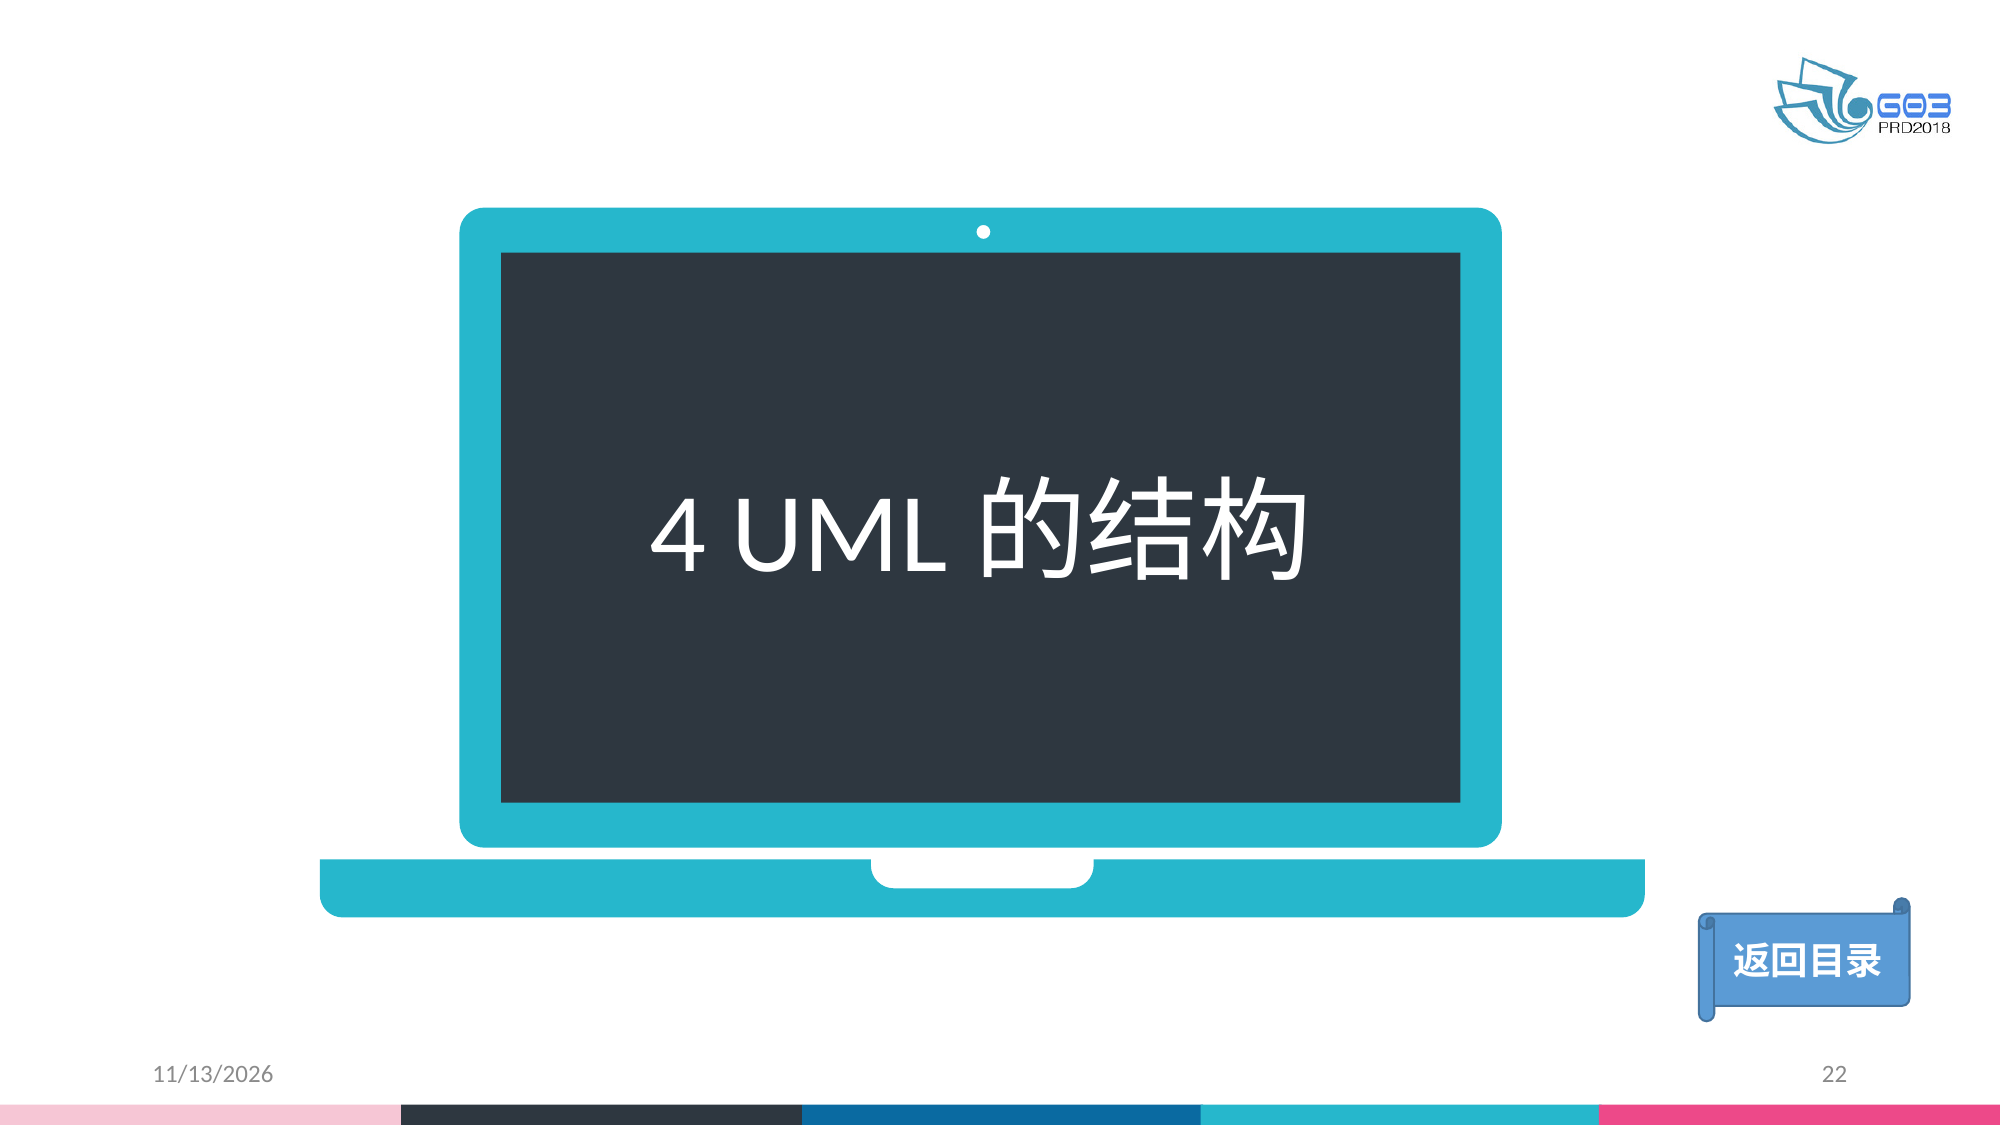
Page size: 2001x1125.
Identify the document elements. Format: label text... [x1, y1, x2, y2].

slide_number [137, 1042, 588, 1103]
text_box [319, 207, 1645, 918]
text_box 返回目录 [1697, 897, 1911, 1023]
slide_number 22 [1412, 1042, 1863, 1103]
picture [1758, 2, 1967, 210]
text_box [0, 1104, 2000, 1125]
